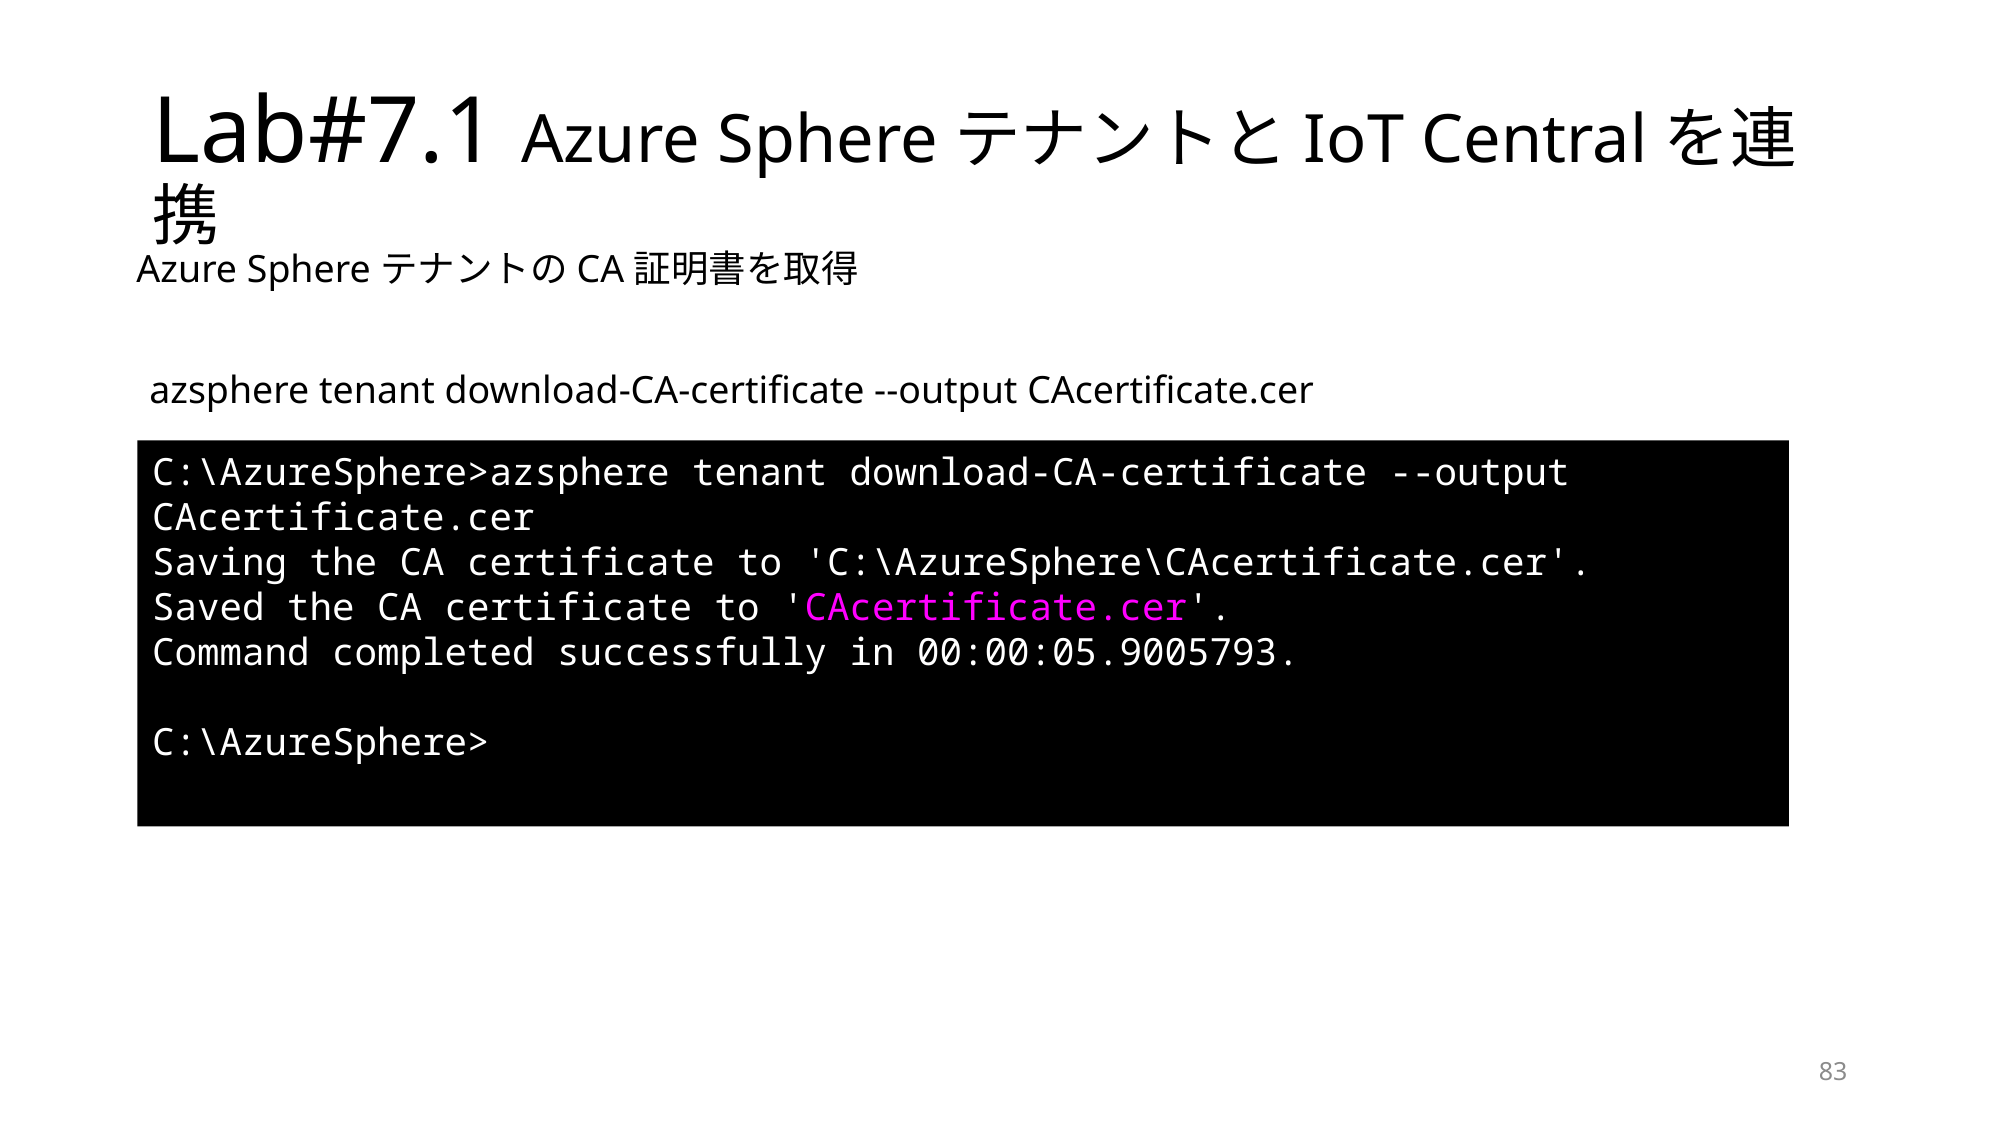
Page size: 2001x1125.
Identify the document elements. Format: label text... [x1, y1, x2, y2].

title Lab#7.1 Azure SphereテナントとIoT Centralを連携 [137, 59, 1863, 278]
text_box azsphere tenant download-CA-certificate --output CAcertificate.cer [134, 358, 1330, 419]
text_box C:\AzureSphere>azsphere tenant download-CA-certificate --output CAcertificate.cer Saving the CA certificate to 'C:\AzureSphere\CAcertificate.cer'. Saved the CA certificate to 'CAcertificate.cer'. Command completed successfully in 00:00:05.9005793. C:\AzureSphere> [137, 440, 1789, 827]
slide_number 83 [1412, 1042, 1863, 1103]
text_box Azure SphereテナントのCA証明書を取得 [121, 237, 874, 298]
